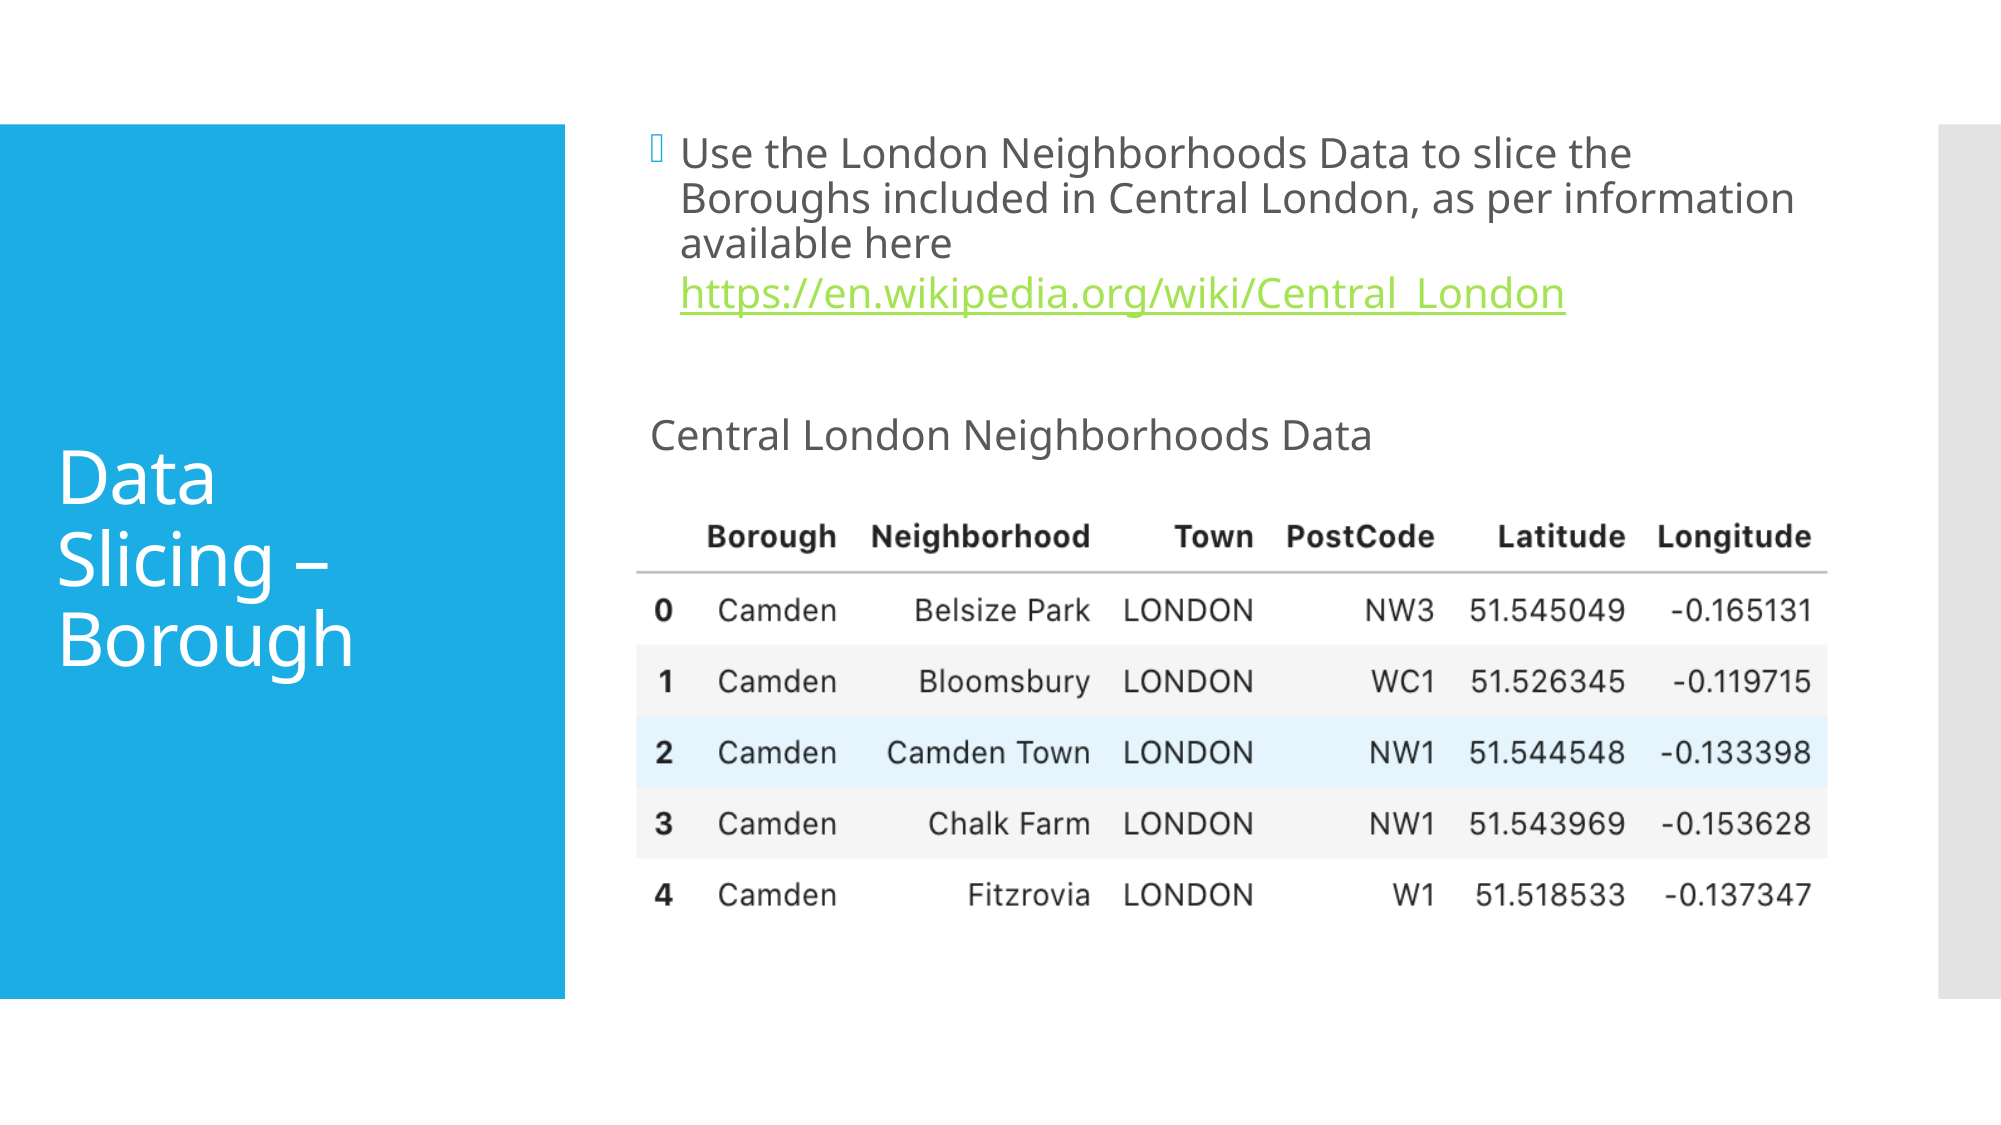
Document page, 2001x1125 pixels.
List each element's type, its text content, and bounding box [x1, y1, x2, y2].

list Use the London Neighborhoods Data to slice the Boroughs included in Central London, as per information available here https://en.wikipedia.org/wiki/Central_London Central London Neighborhoods Data [634, 141, 1835, 450]
picture [634, 500, 1835, 940]
title Data Slicing – Borough [41, 184, 525, 940]
